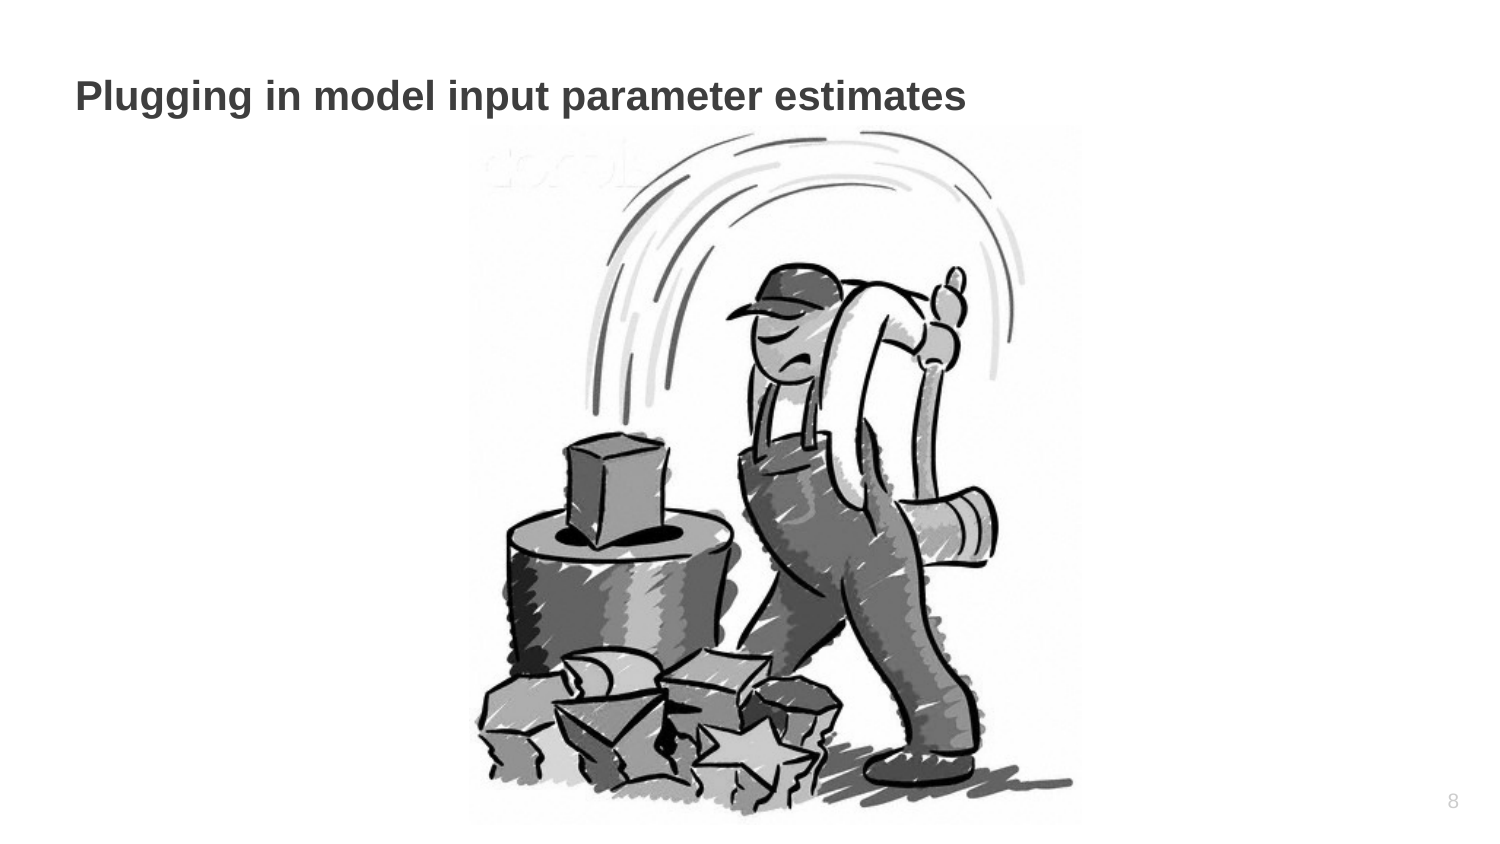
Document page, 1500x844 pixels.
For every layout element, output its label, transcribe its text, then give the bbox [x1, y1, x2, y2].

picture [469, 125, 1083, 826]
slide_number 7 [1393, 777, 1475, 823]
title Plugging in model input parameter estimates [75, 0, 1325, 188]
